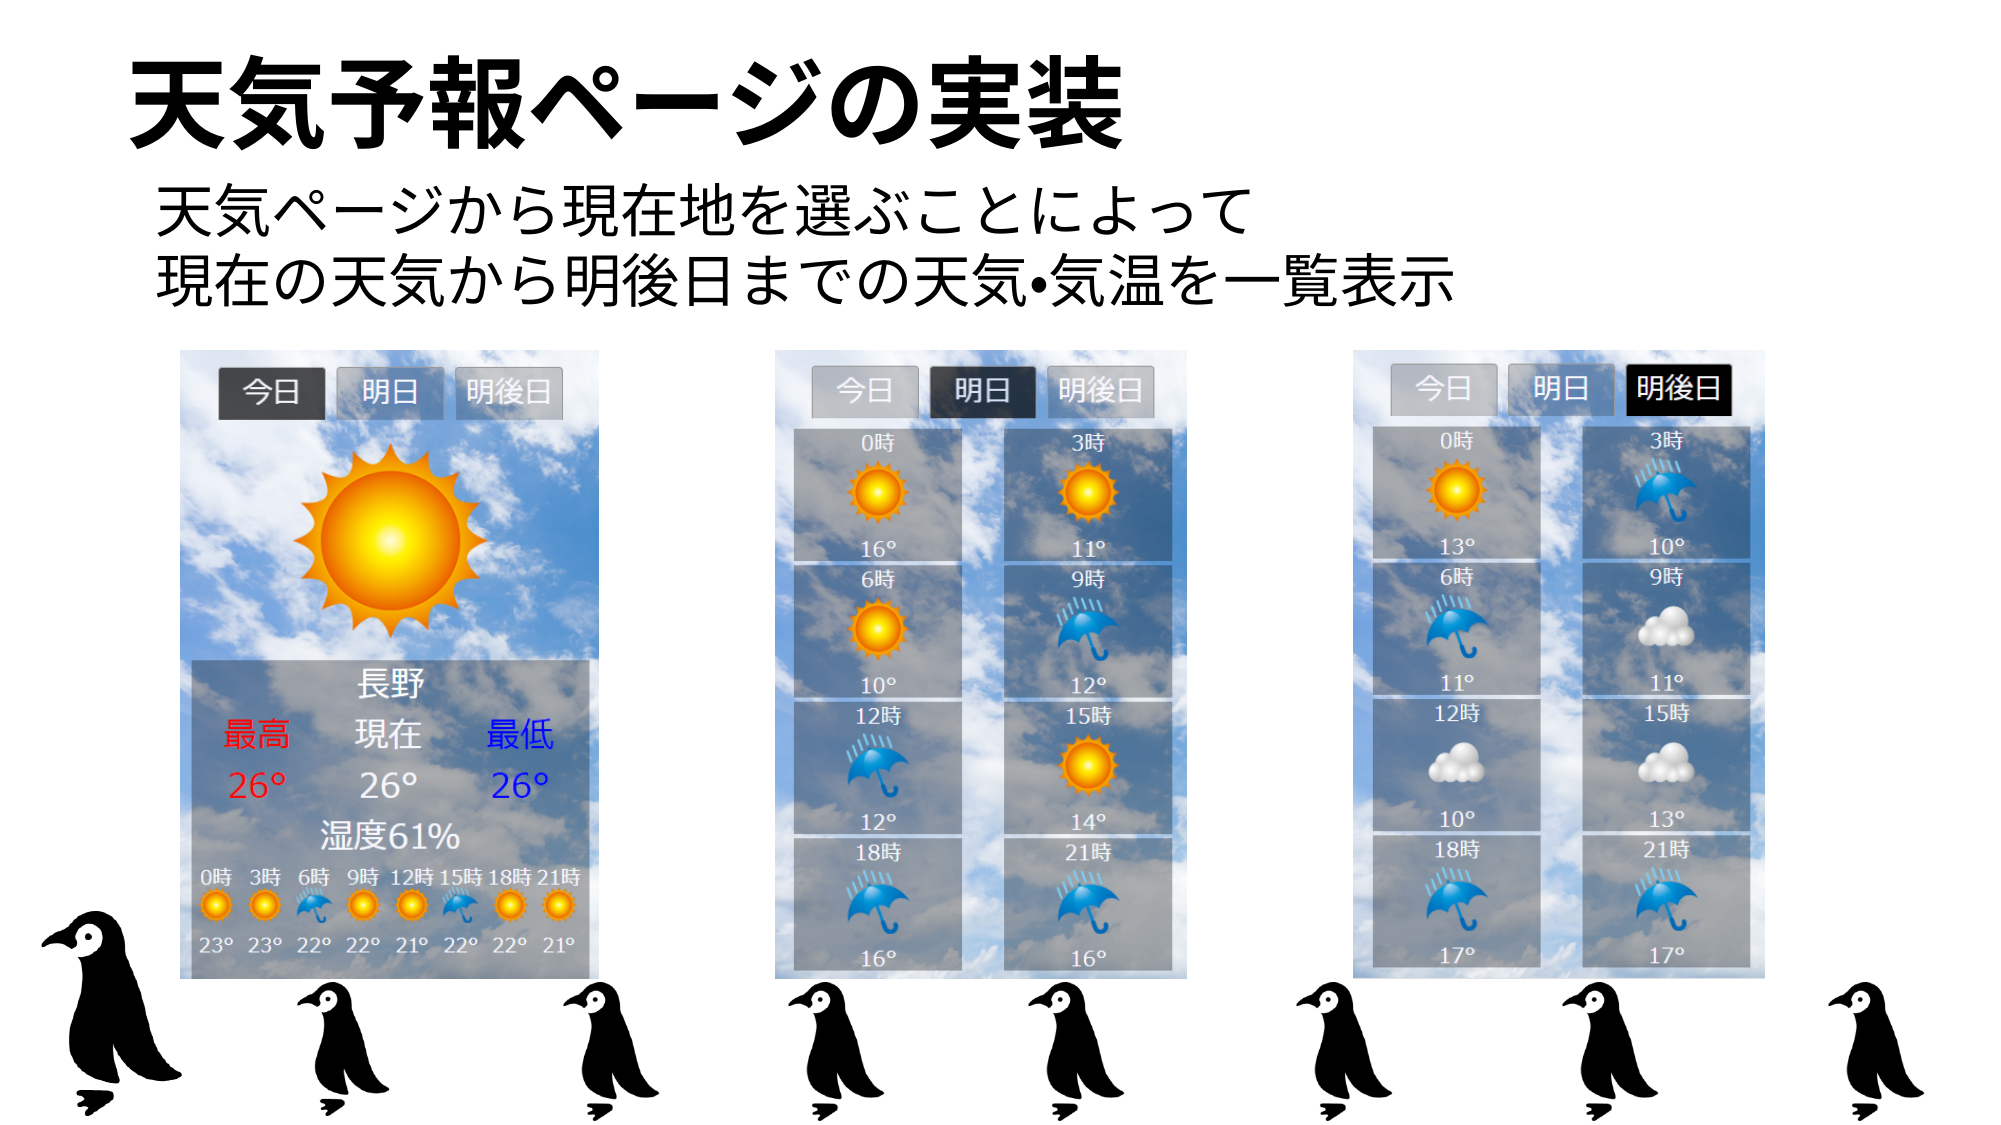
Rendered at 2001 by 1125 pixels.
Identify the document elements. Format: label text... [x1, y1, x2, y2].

picture [1540, 982, 1680, 1121]
text_box 天気ページから現在地を選ぶことによって 現在の天気から明後日までの天気・気温を一覧表示 [140, 166, 1620, 322]
picture [276, 982, 410, 1116]
picture [1006, 982, 1146, 1121]
picture [9, 350, 599, 1116]
picture [1353, 350, 1765, 979]
picture [766, 982, 906, 1121]
picture [1274, 982, 1414, 1121]
list 天気予報ページの実装 [112, 46, 1838, 140]
picture [775, 350, 1187, 979]
picture [1806, 982, 1946, 1121]
picture [541, 982, 681, 1121]
